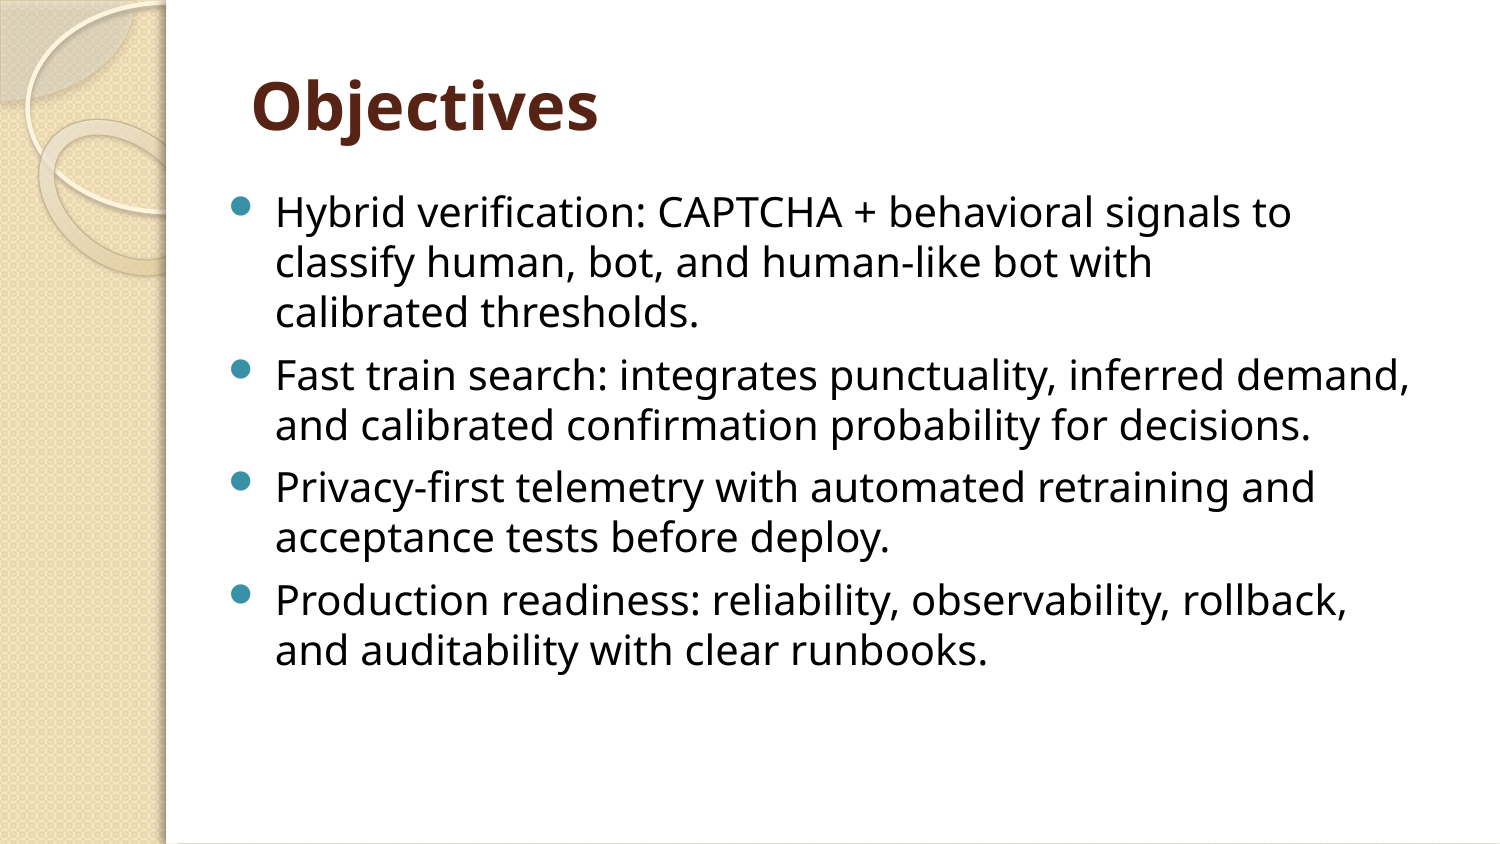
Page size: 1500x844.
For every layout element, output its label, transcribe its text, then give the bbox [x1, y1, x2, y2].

list Hybrid verification: CAPTCHA + behavioral signals to classify human, bot, and human‑like bot with calibrated thresholds. Fast train search: integrates punctuality, inferred demand, and calibrated confirmation probability for decisions. Privacy‑first telemetry with automated retraining and acceptance tests before deploy. Production readiness: reliability, observability, rollback, and auditability with clear runbooks. [200, 178, 1430, 769]
title Objectives [235, 33, 1466, 175]
